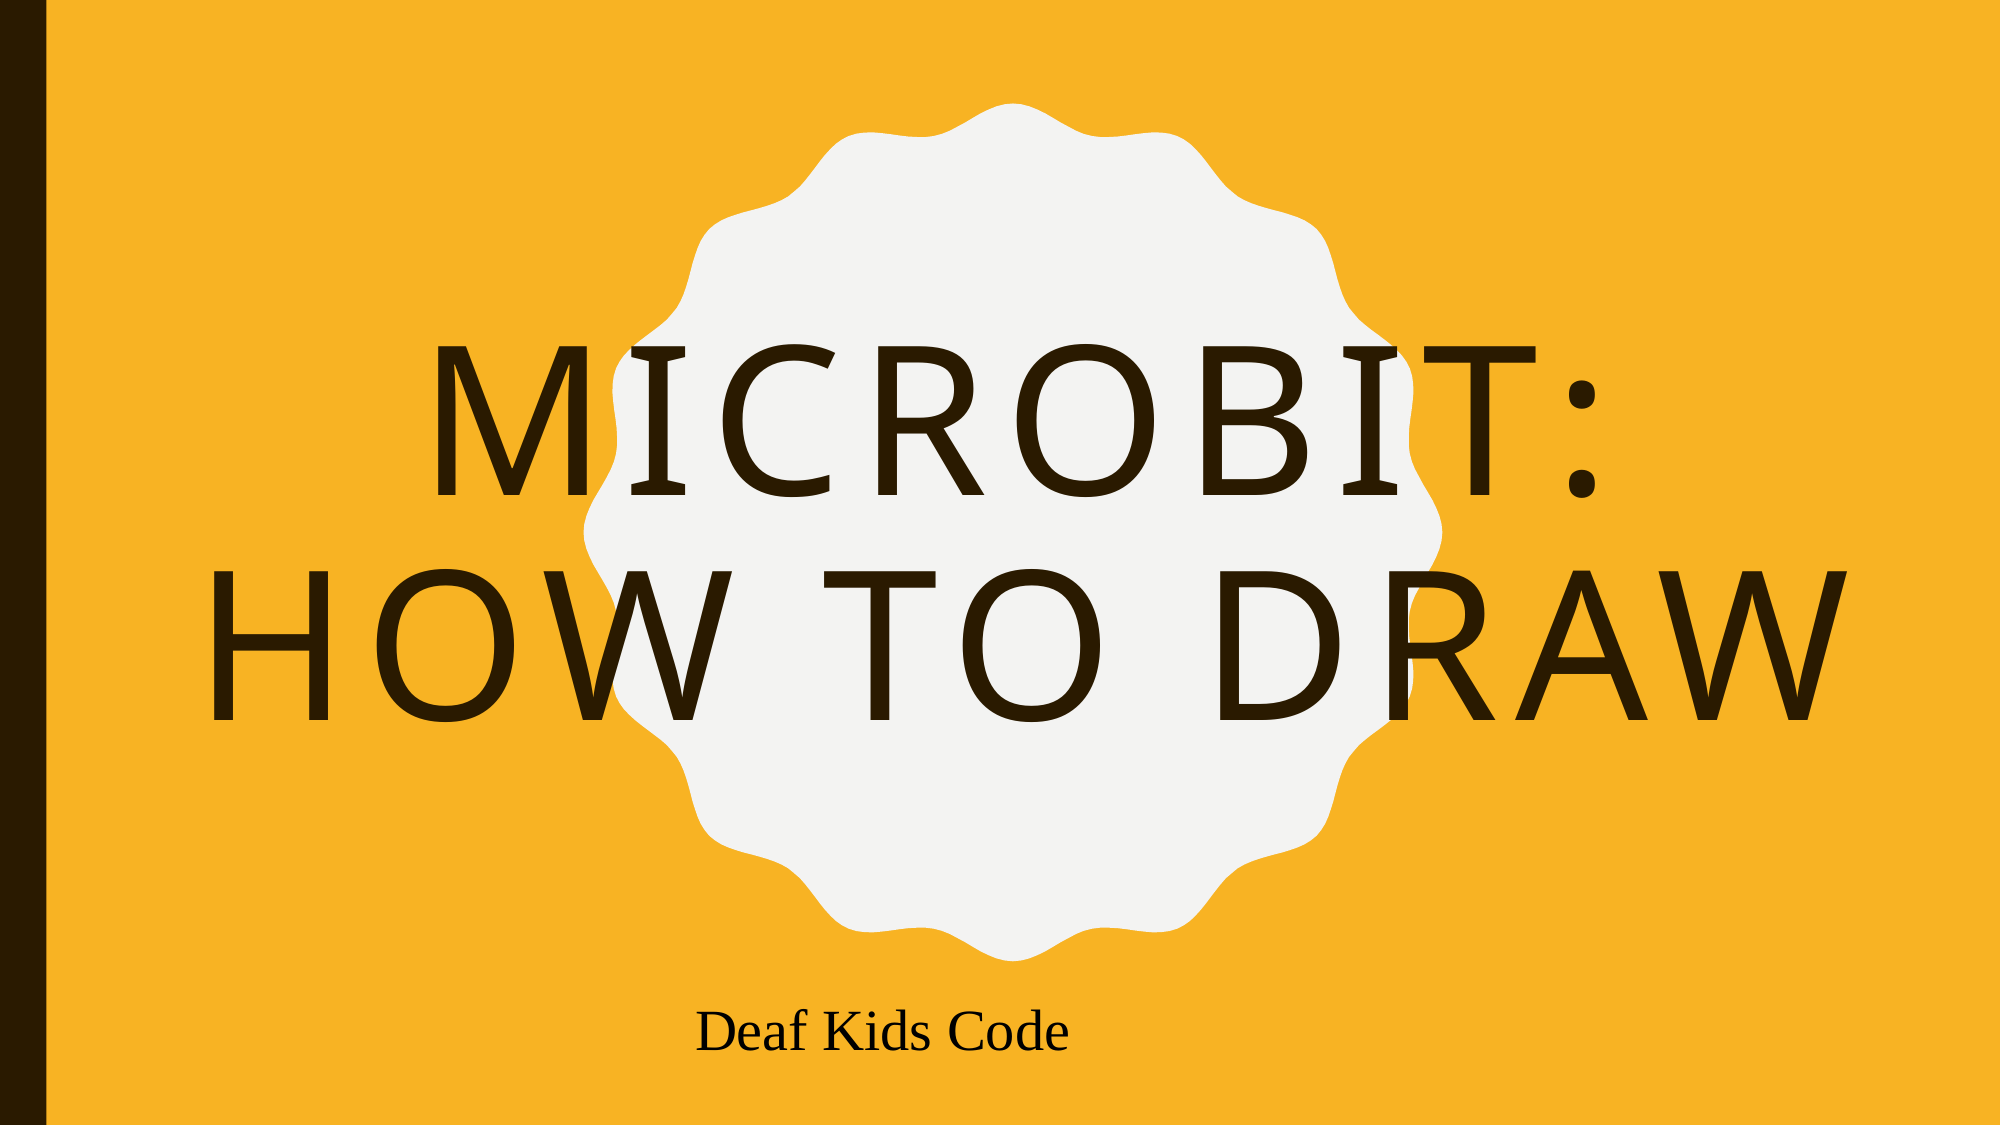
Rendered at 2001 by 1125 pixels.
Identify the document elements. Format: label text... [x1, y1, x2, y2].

title Microbit: How to Draw [176, 180, 1870, 902]
text_box Deaf Kids Code [680, 984, 2000, 1070]
